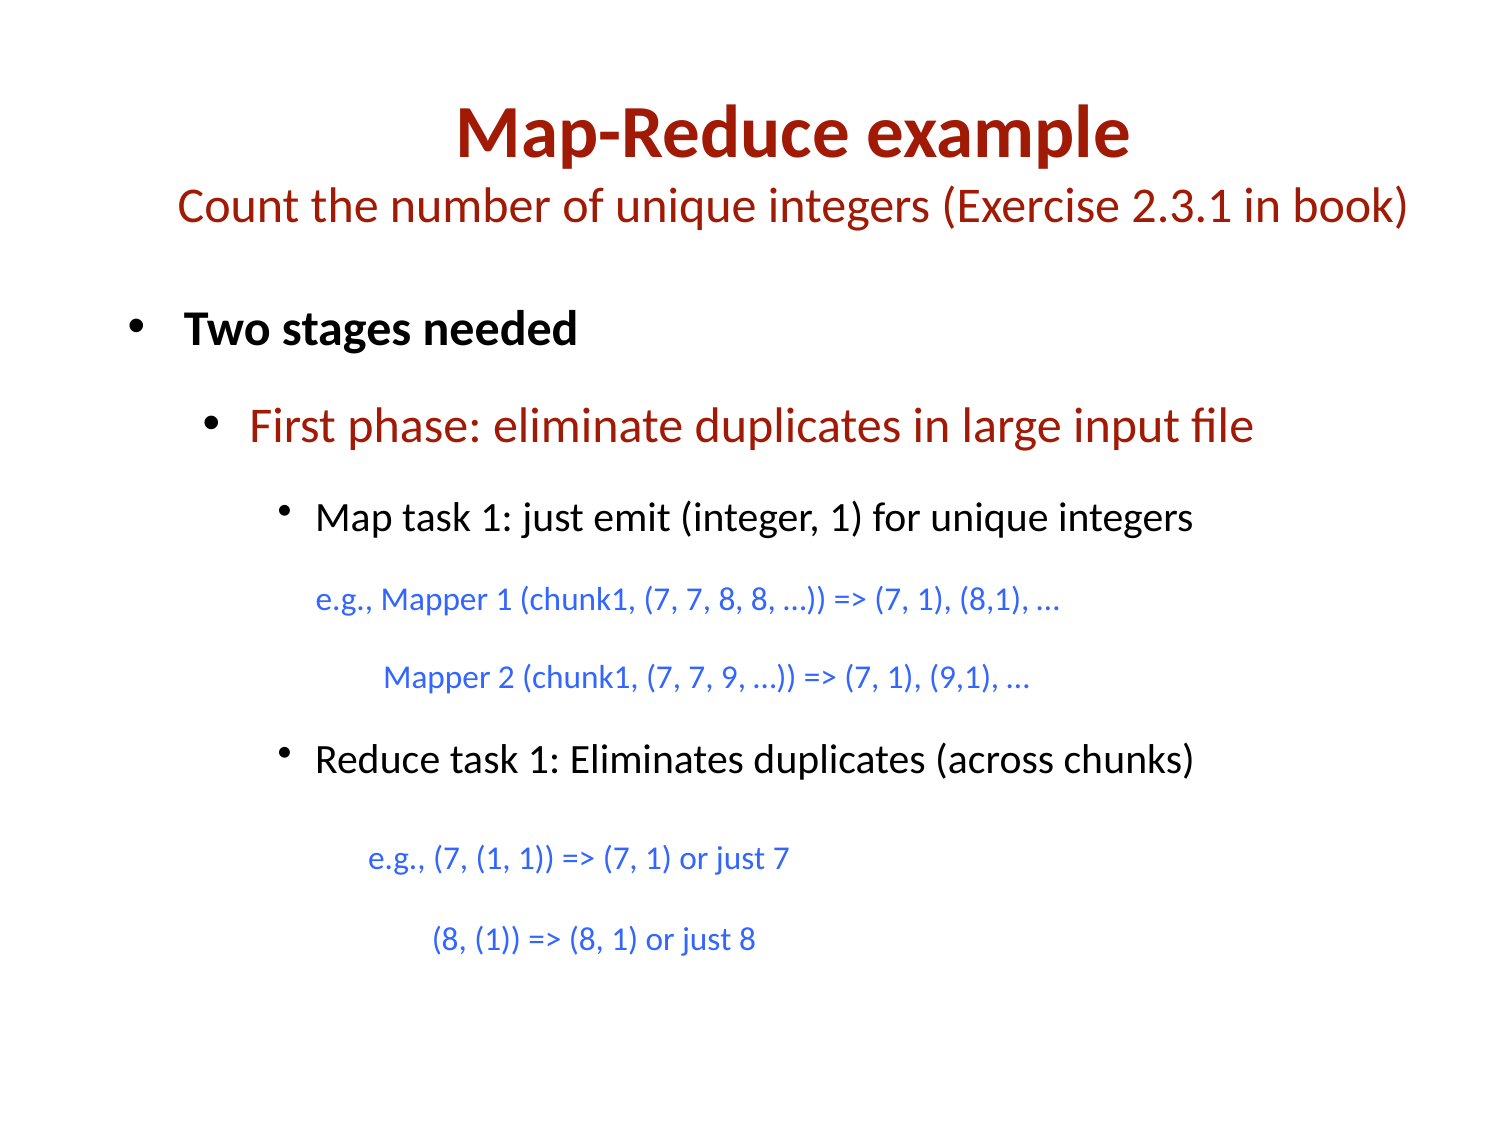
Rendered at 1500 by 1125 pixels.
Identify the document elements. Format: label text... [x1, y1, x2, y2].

text_box Map-Reduce example Count the number of unique integers (Exercise 2.3.1 in book) [137, 75, 1450, 263]
text_box Two stages needed First phase: eliminate duplicates in large input file Map task 1: just emit (integer, 1) for unique integers e.g., Mapper 1 (chunk1, (7, 7, 8, 8, …)) => (7, 1), (8,1), … Mapper 2 (chunk1, (7, 7, 9, …)) => (7, 1), (9,1), … Reduce task 1: Eliminates duplicates (across chunks) e.g., (7, (1, 1)) => (7, 1) or just 7 (8, (1)) => (8, 1) or just 8 [112, 287, 1388, 1063]
